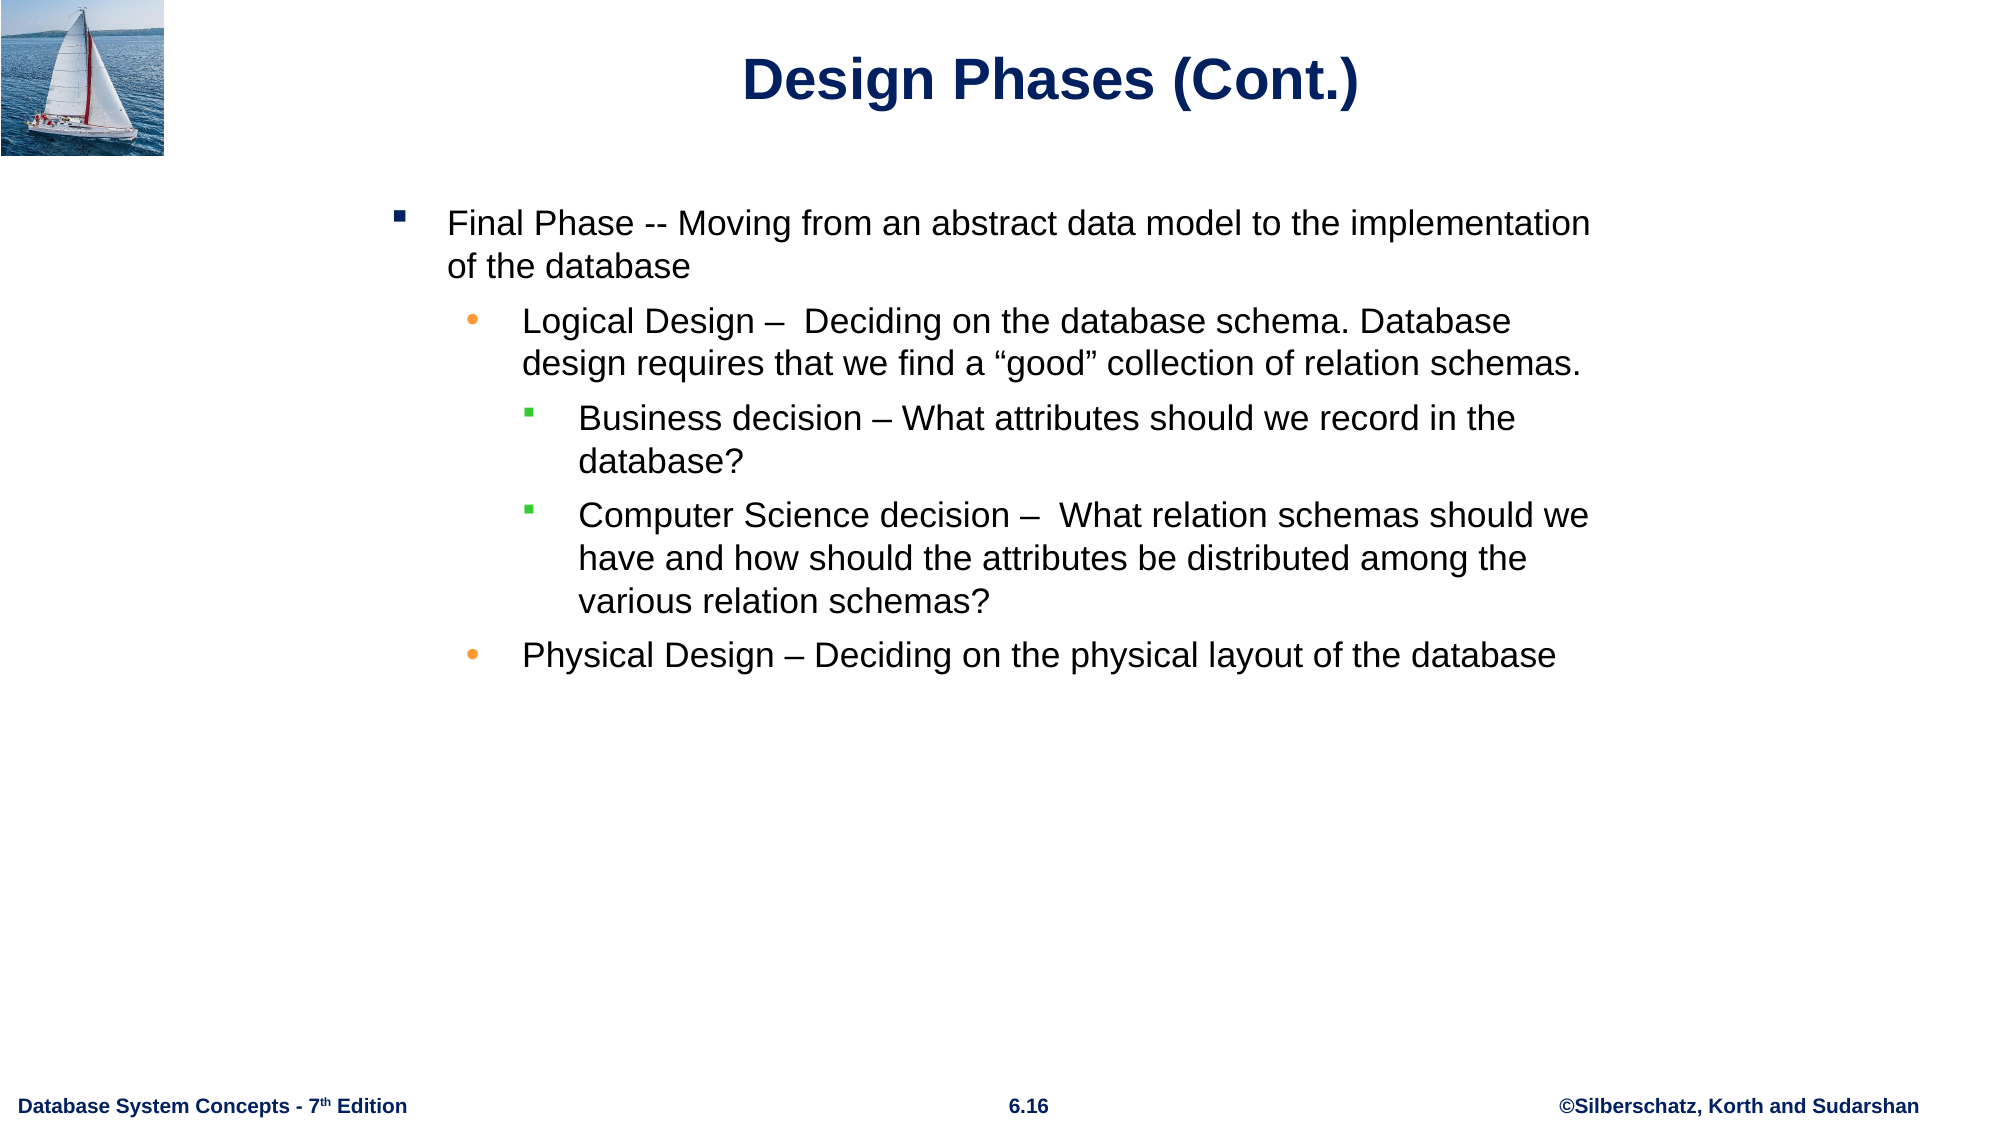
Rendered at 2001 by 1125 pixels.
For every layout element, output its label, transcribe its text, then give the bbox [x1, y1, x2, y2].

text_box [402, 176, 1625, 271]
picture [1, 0, 164, 156]
title Design Phases (Cont.) [167, 18, 1935, 120]
list Final Phase -- Moving from an abstract data model to the implementation of the database Logical Design – Deciding on the database schema. Database design requires that we find a “good” collection of relation schemas. Business decision – What attributes should we record in the database? Computer Science decision – What relation schemas should we have and how should the attributes be distributed among the various relation schemas? Physical Design – Deciding on the physical layout of the database [375, 192, 1625, 911]
